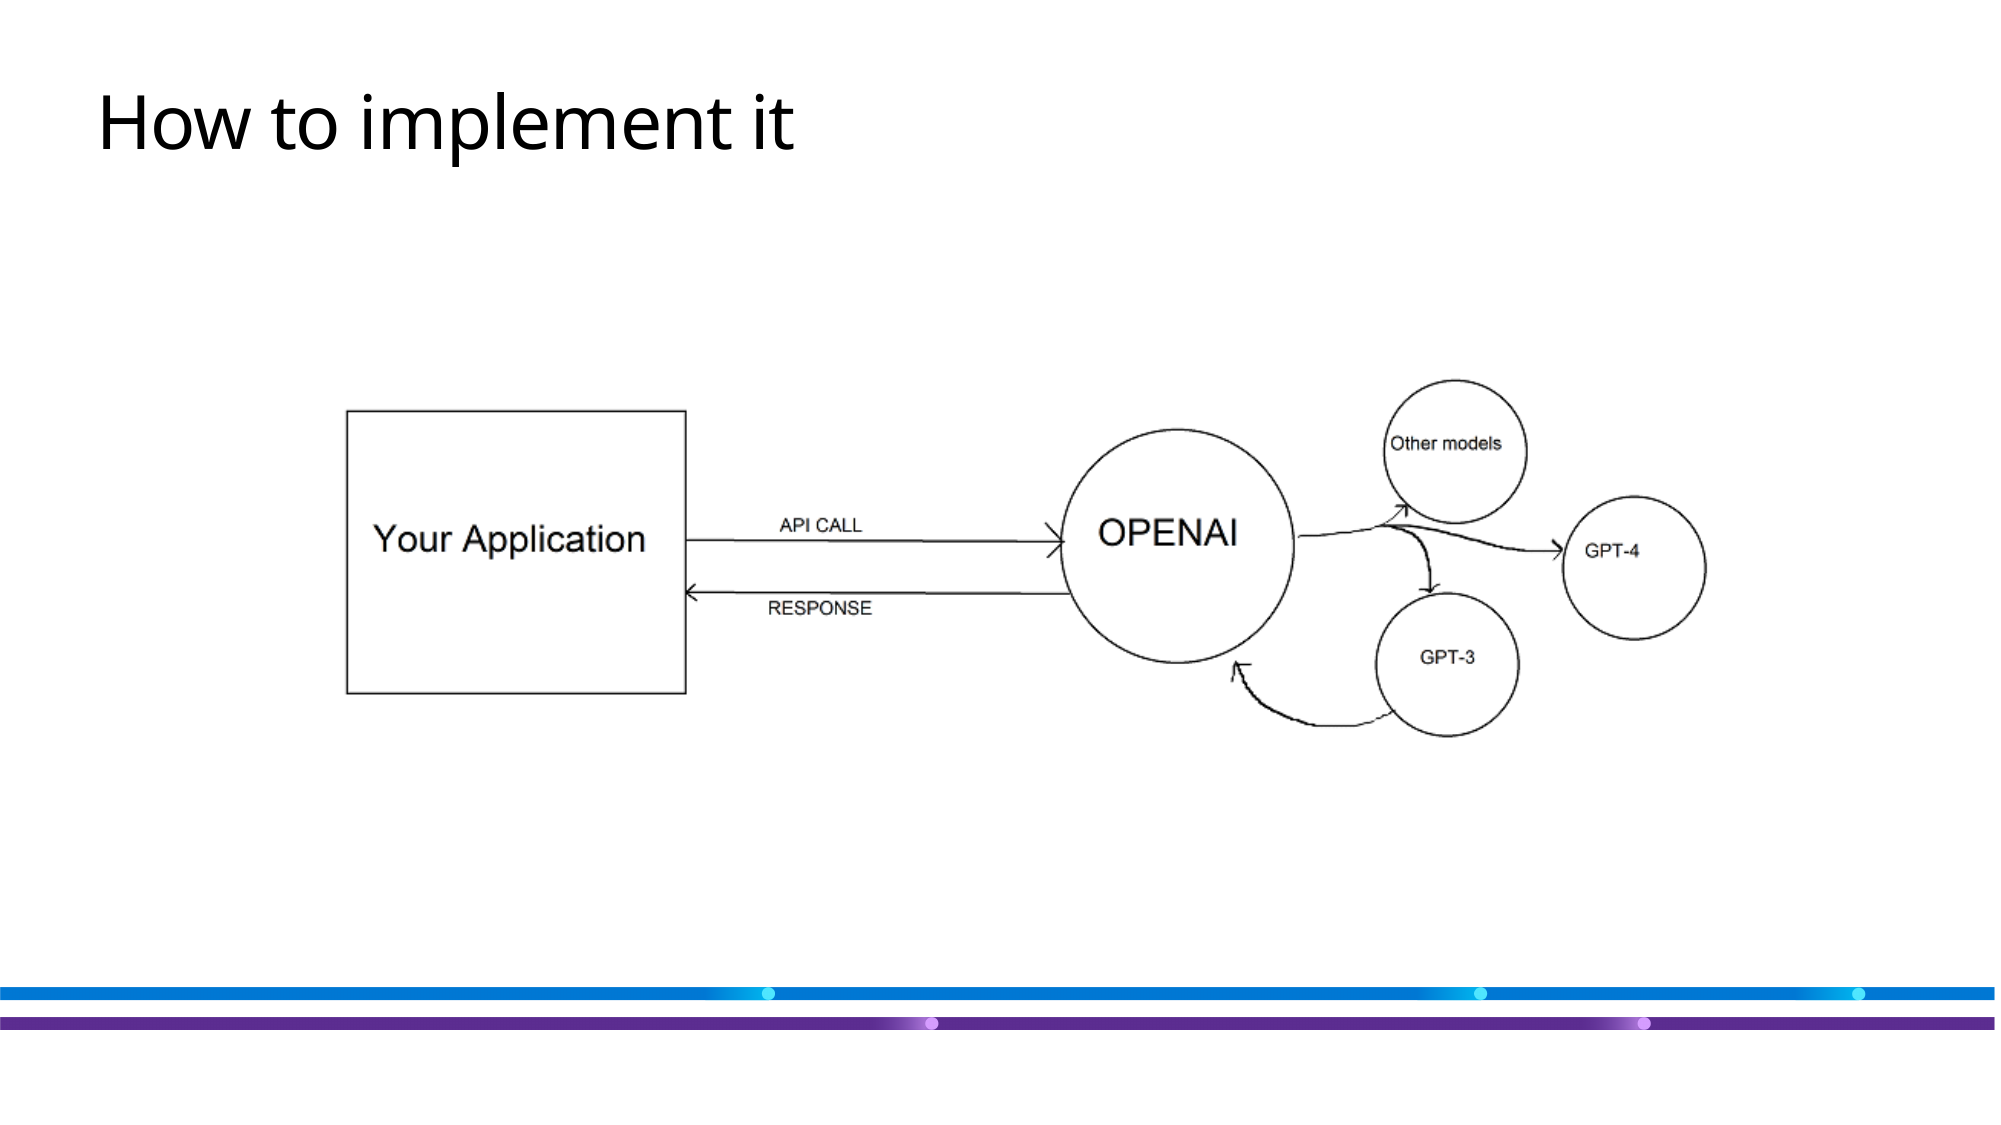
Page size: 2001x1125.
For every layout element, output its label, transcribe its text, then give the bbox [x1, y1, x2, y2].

title How to implement it [96, 75, 1904, 166]
picture [0, 987, 2000, 1030]
picture [333, 371, 1724, 754]
